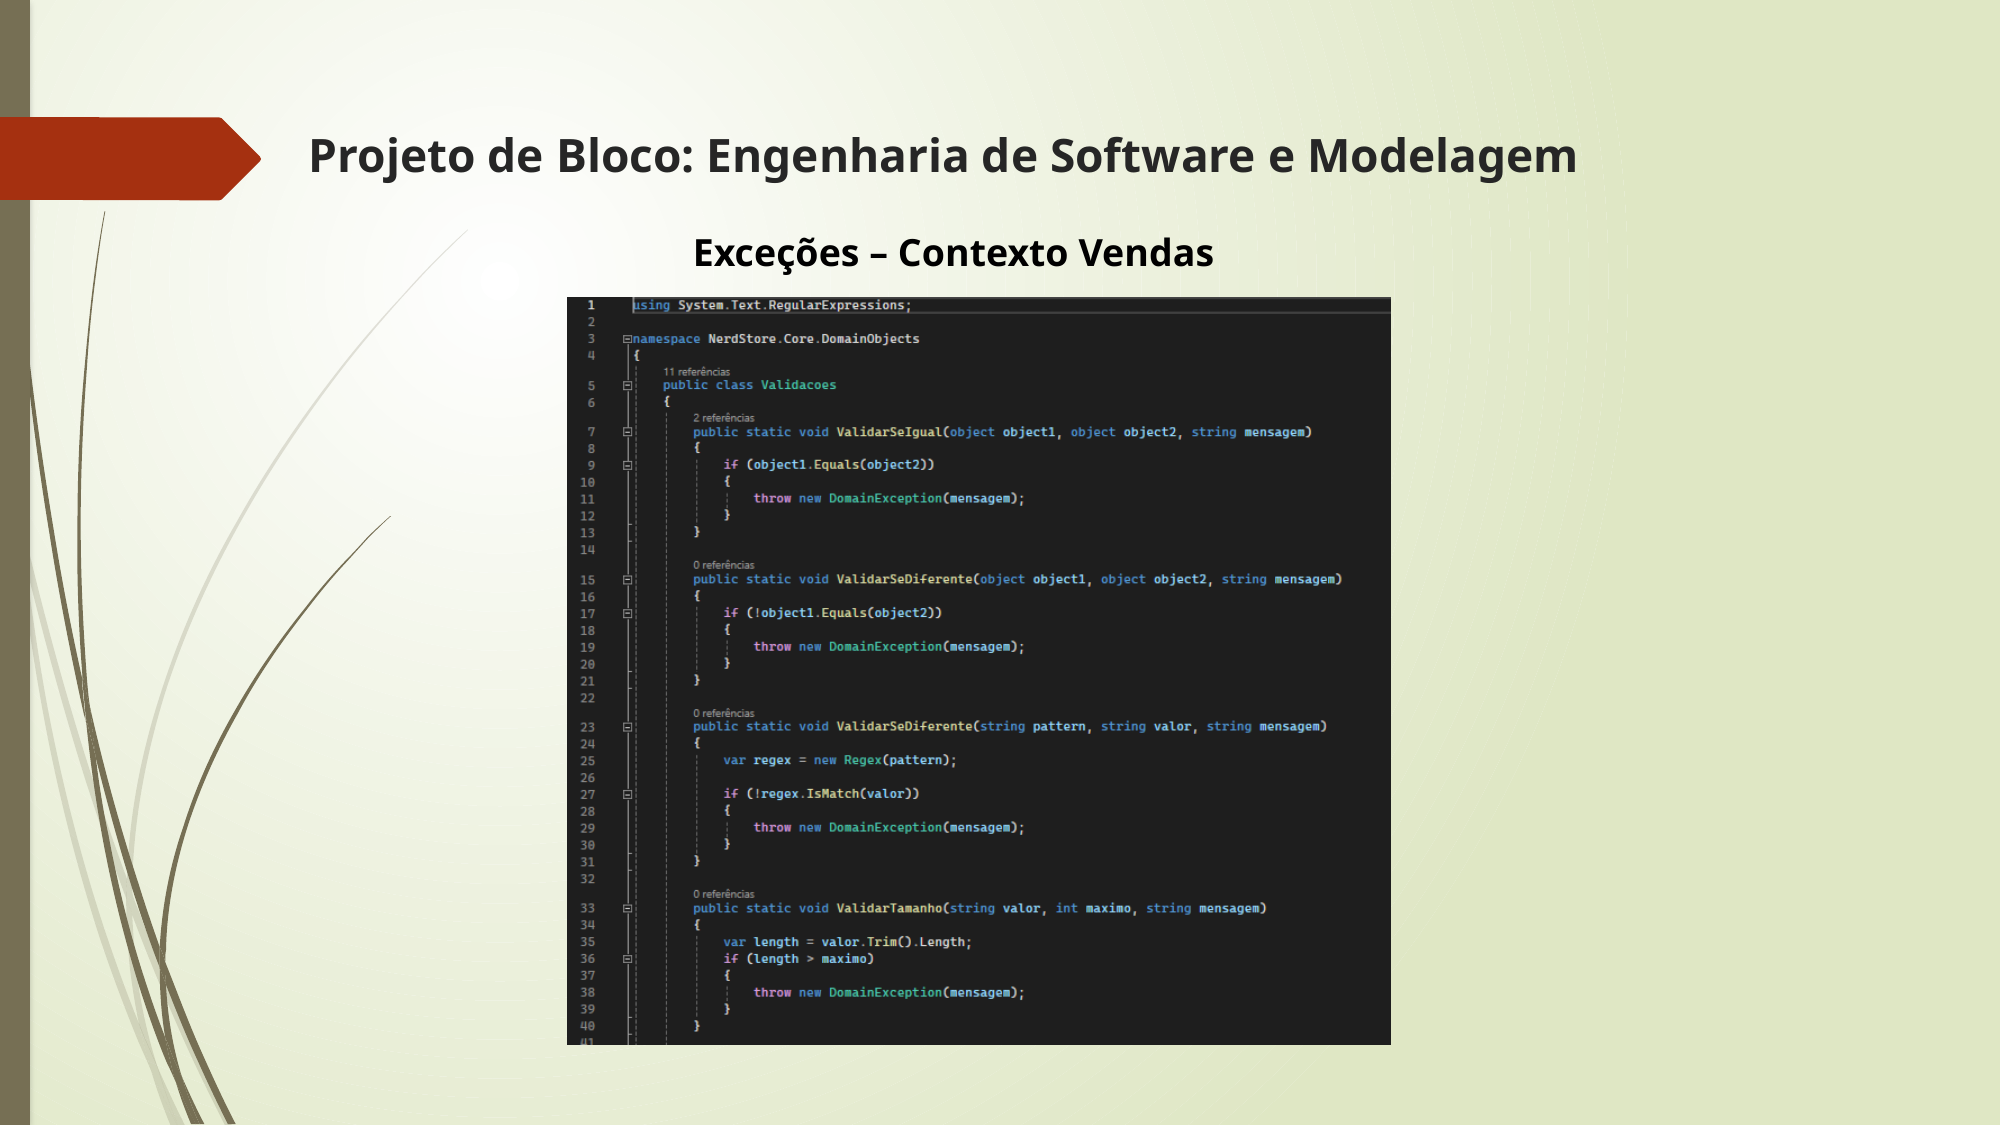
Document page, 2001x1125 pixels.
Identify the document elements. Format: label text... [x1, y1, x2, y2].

picture [567, 296, 1391, 1046]
title Projeto de Bloco: Engenharia de Software e Modelagem [293, 118, 1777, 222]
text_box Exceções – Contexto Vendas [678, 221, 1230, 282]
